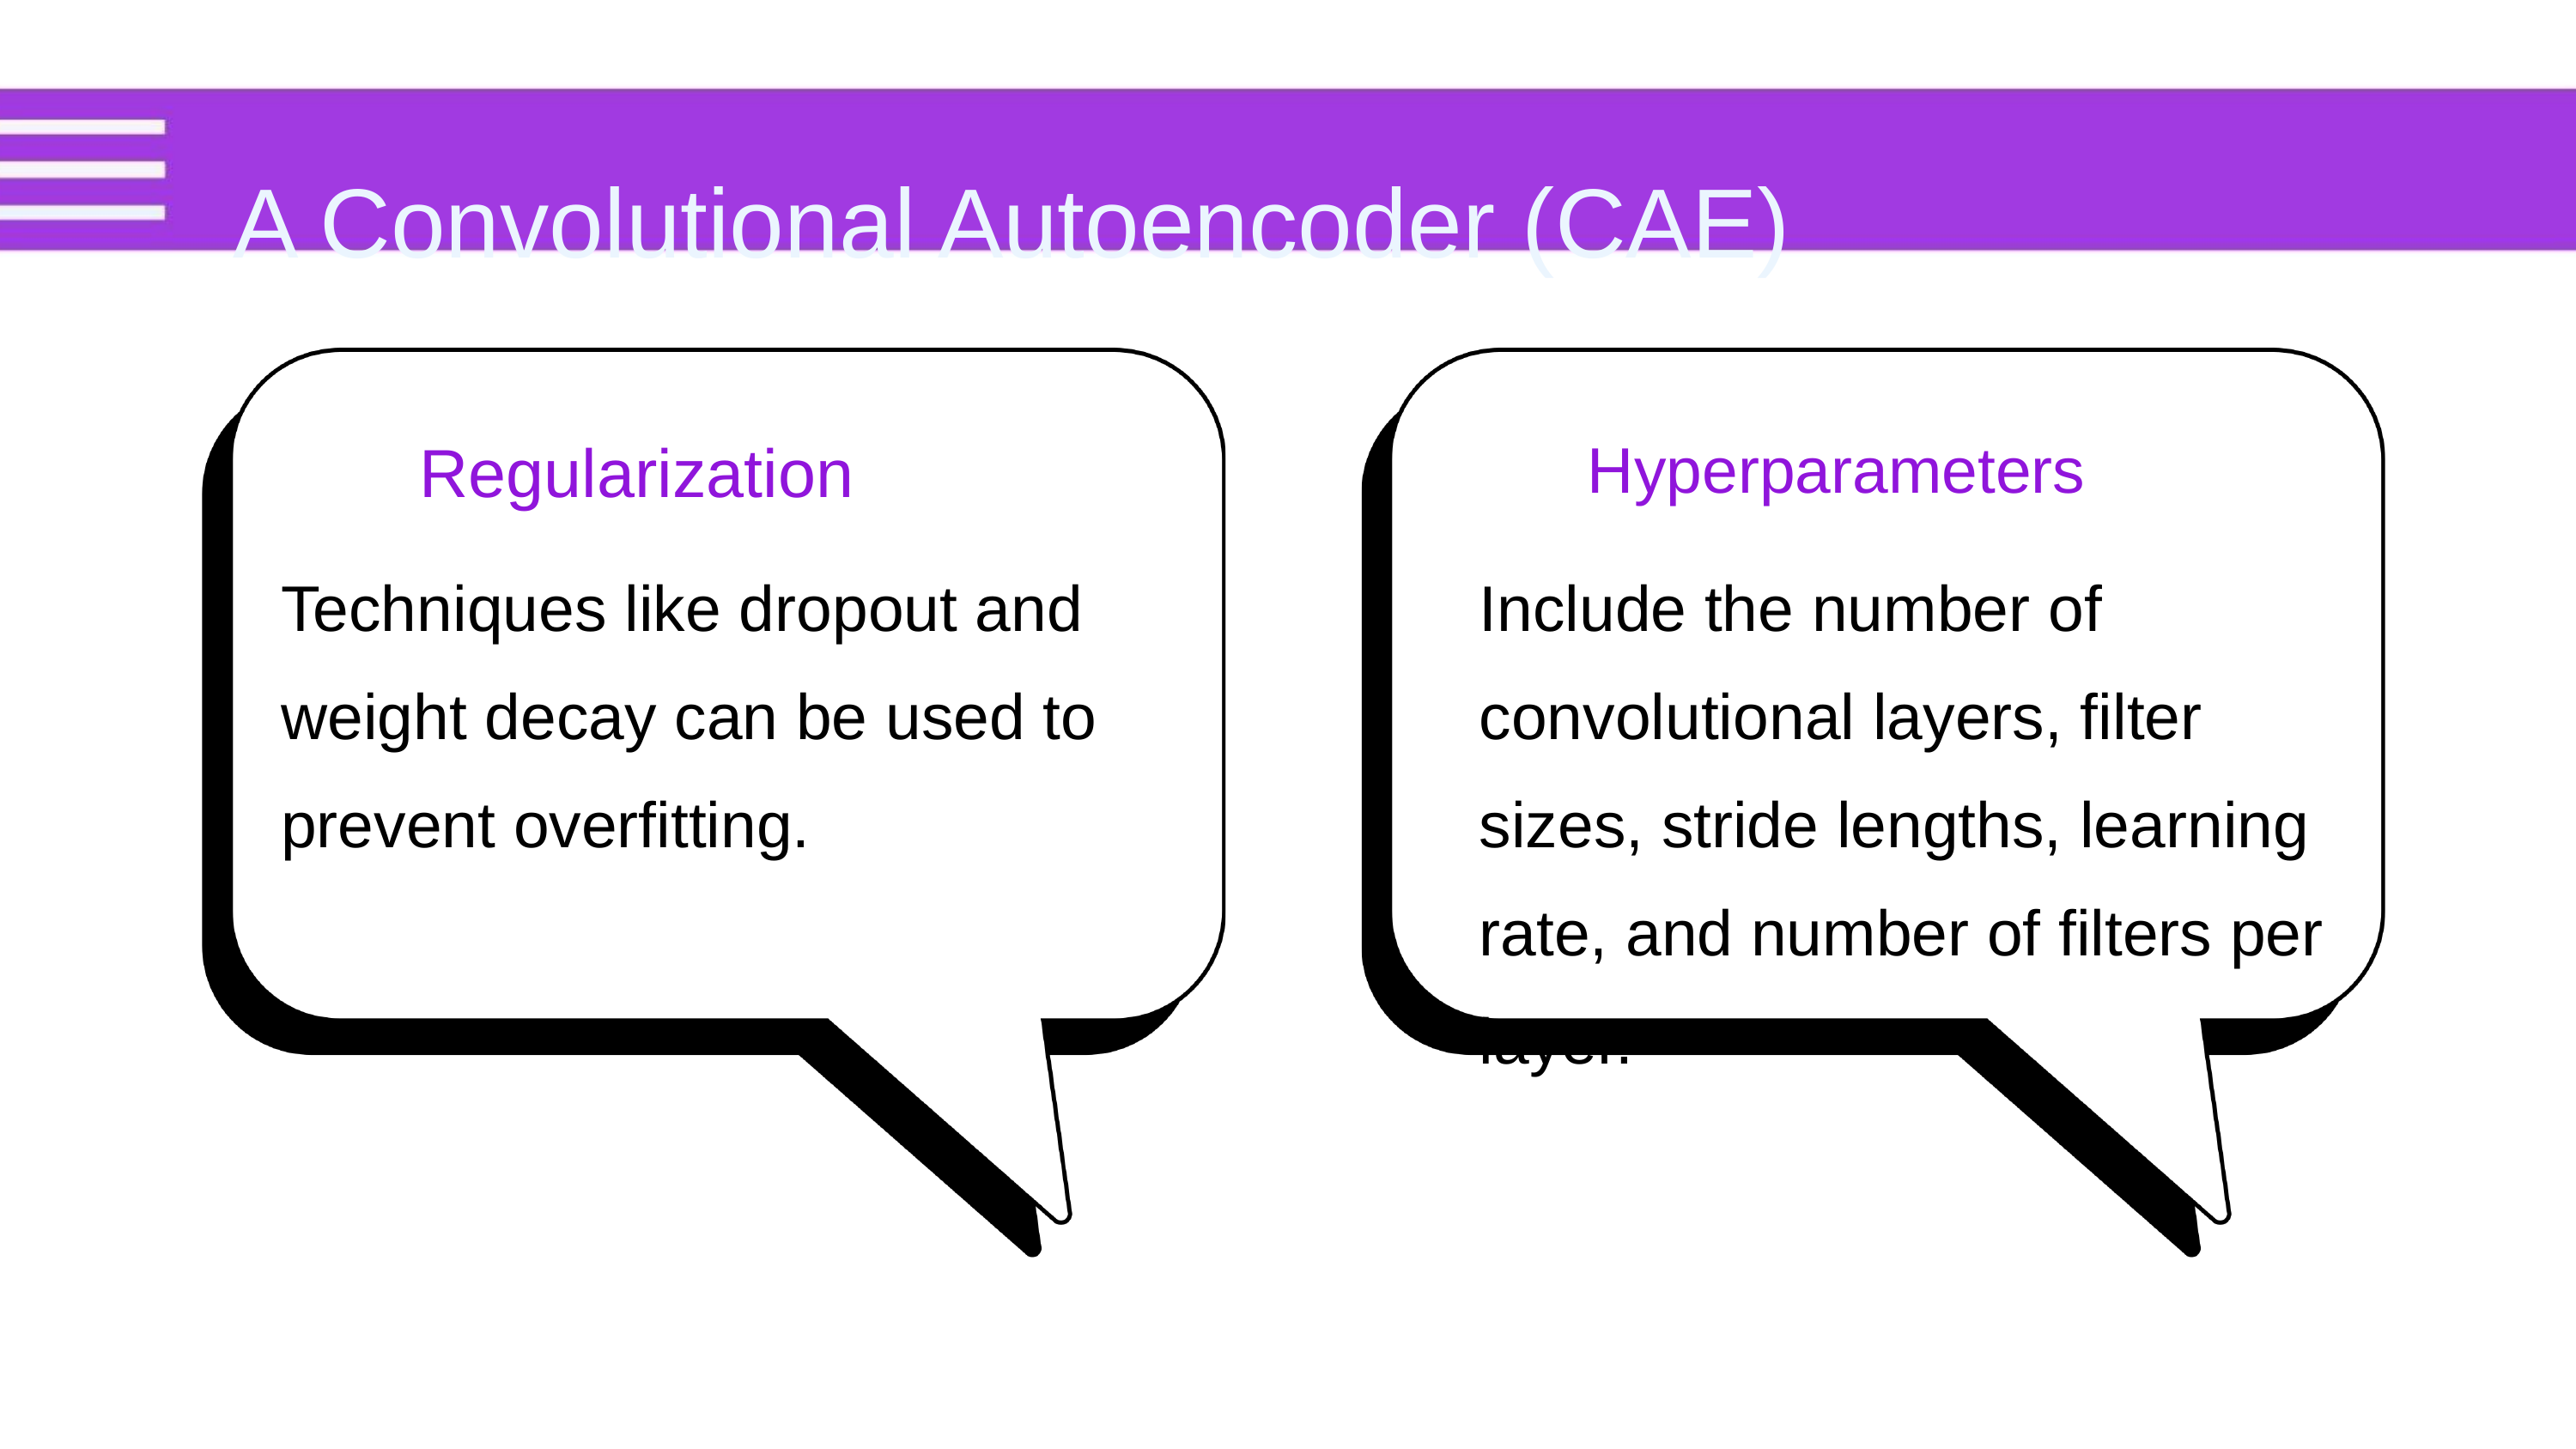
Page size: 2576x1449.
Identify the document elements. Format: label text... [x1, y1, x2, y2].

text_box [202, 348, 1226, 1260]
text_box A Convolutional Autoencoder (CAE) [233, 112, 2067, 277]
text_box [0, 0, 2576, 1449]
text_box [1361, 348, 2386, 1260]
